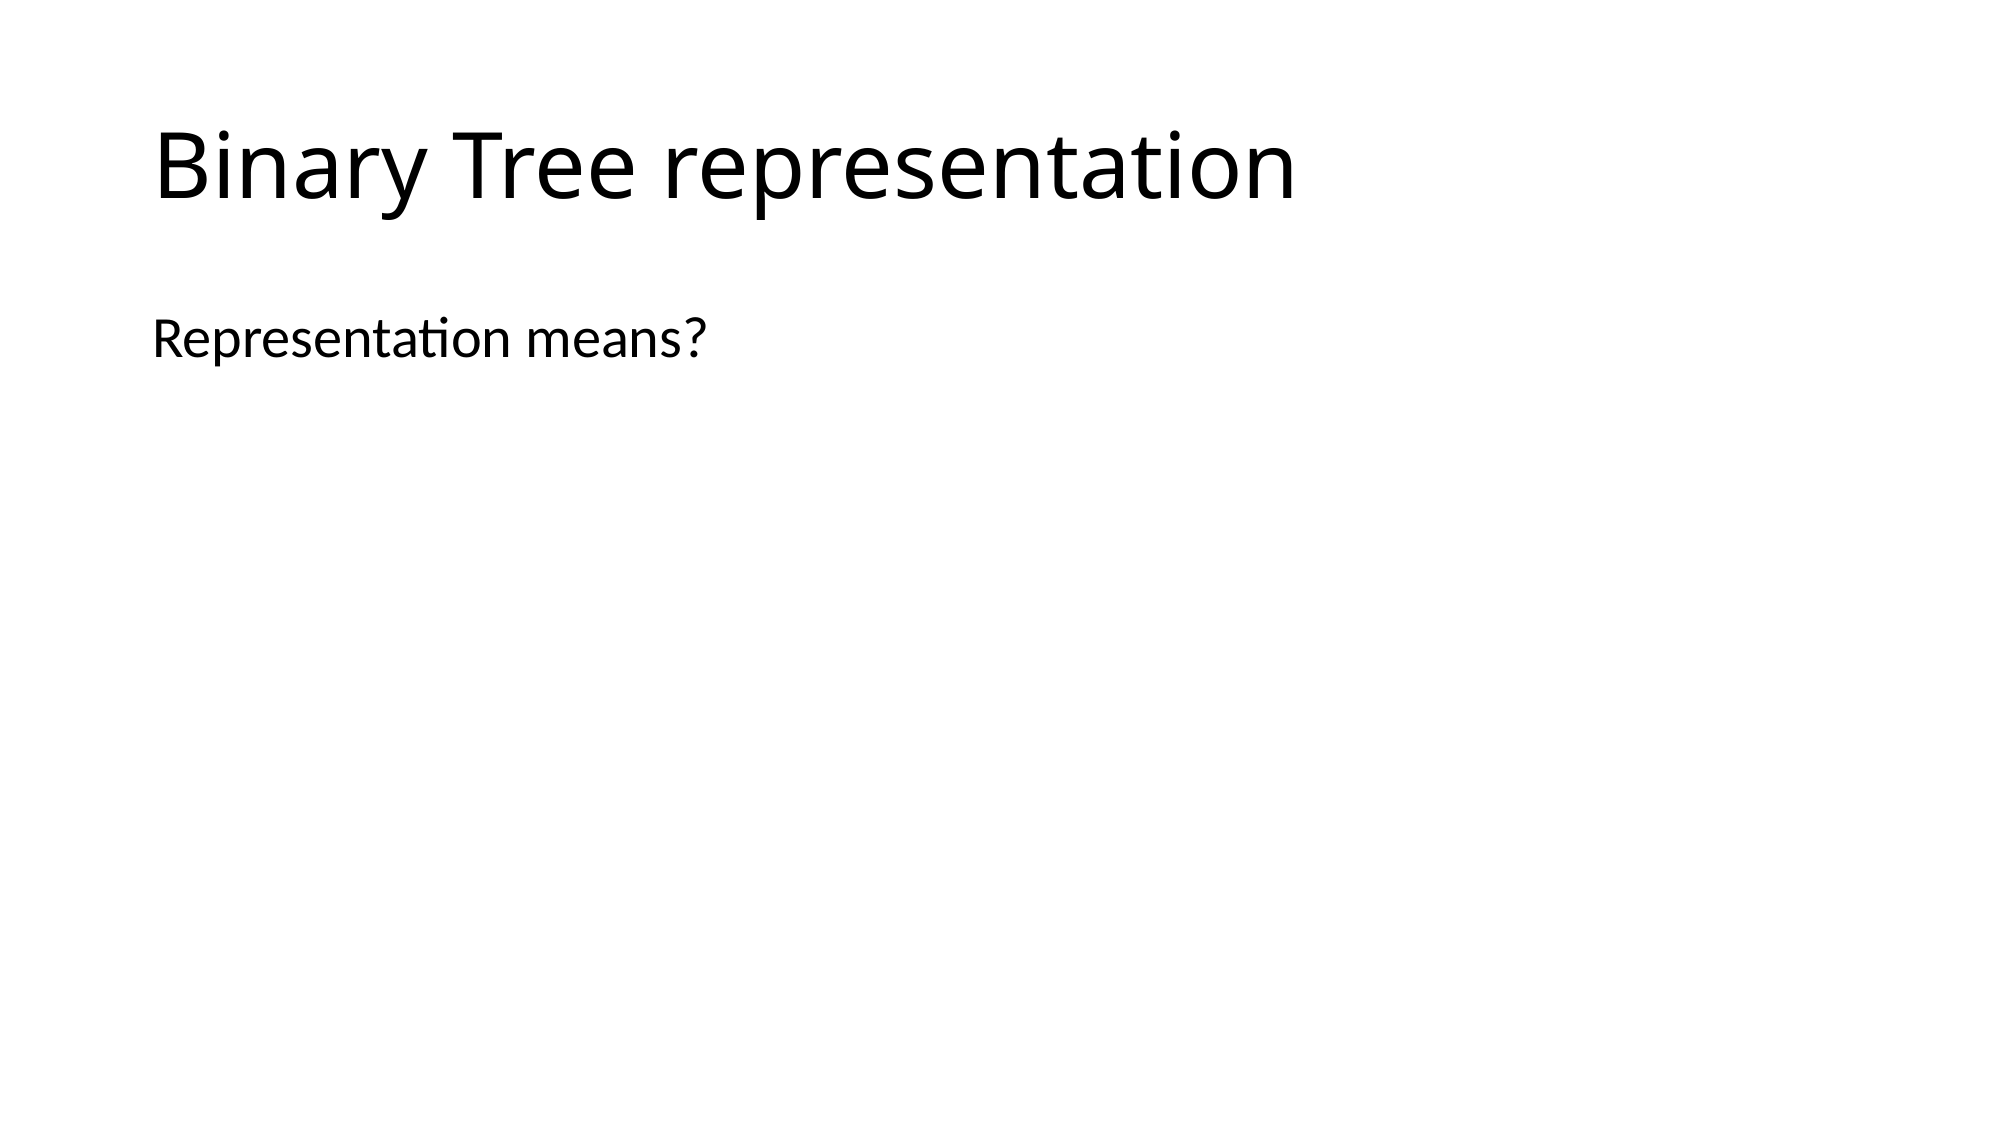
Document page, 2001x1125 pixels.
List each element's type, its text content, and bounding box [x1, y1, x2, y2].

list Representation means? [137, 299, 1863, 1014]
title Binary Tree representation [137, 59, 1863, 278]
